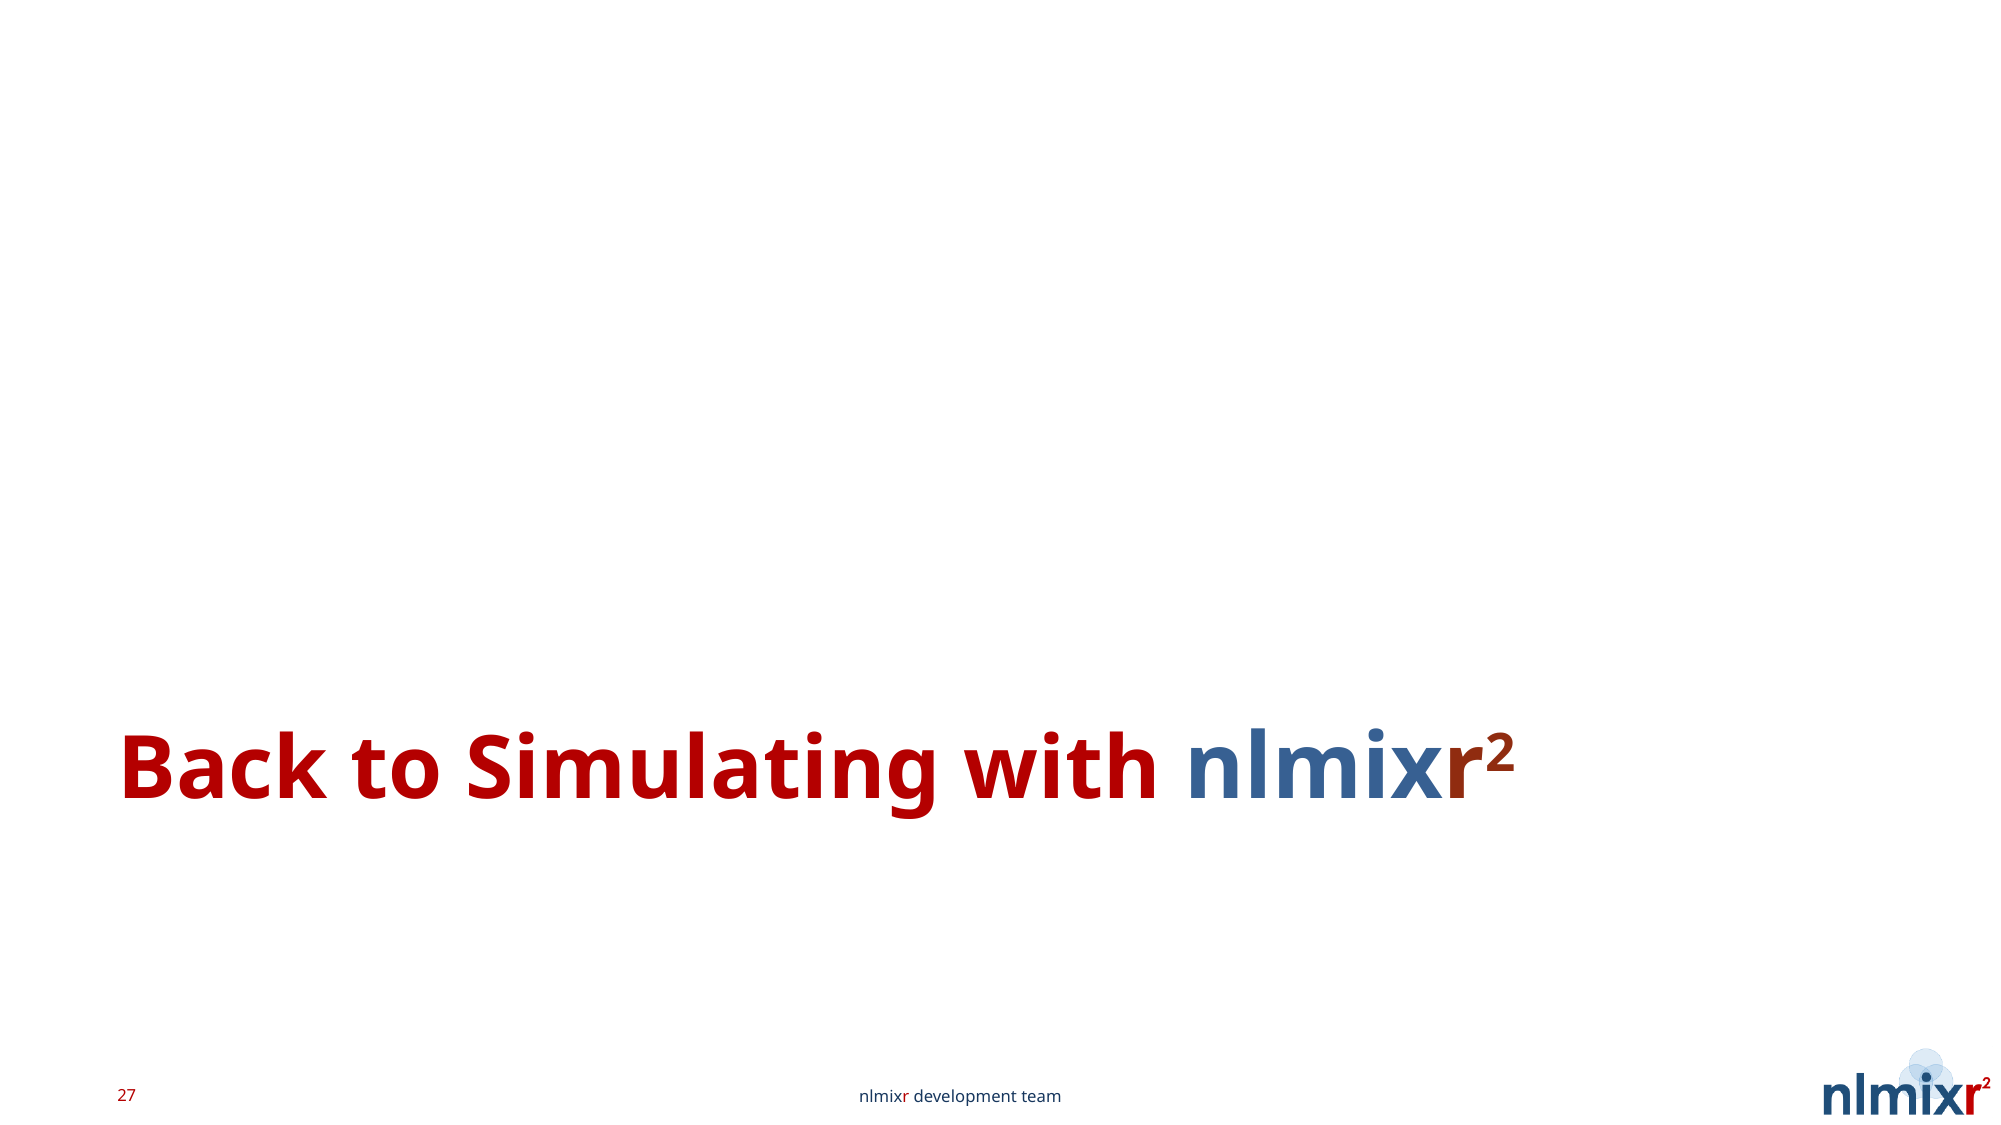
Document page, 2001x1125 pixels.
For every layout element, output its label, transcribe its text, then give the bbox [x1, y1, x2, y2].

footer nlmixr development team [354, 1076, 1567, 1115]
slide_number 27 [102, 1076, 276, 1115]
title Back to Simulating with nlmixr2 [102, 680, 1898, 843]
picture [1821, 1046, 1993, 1118]
